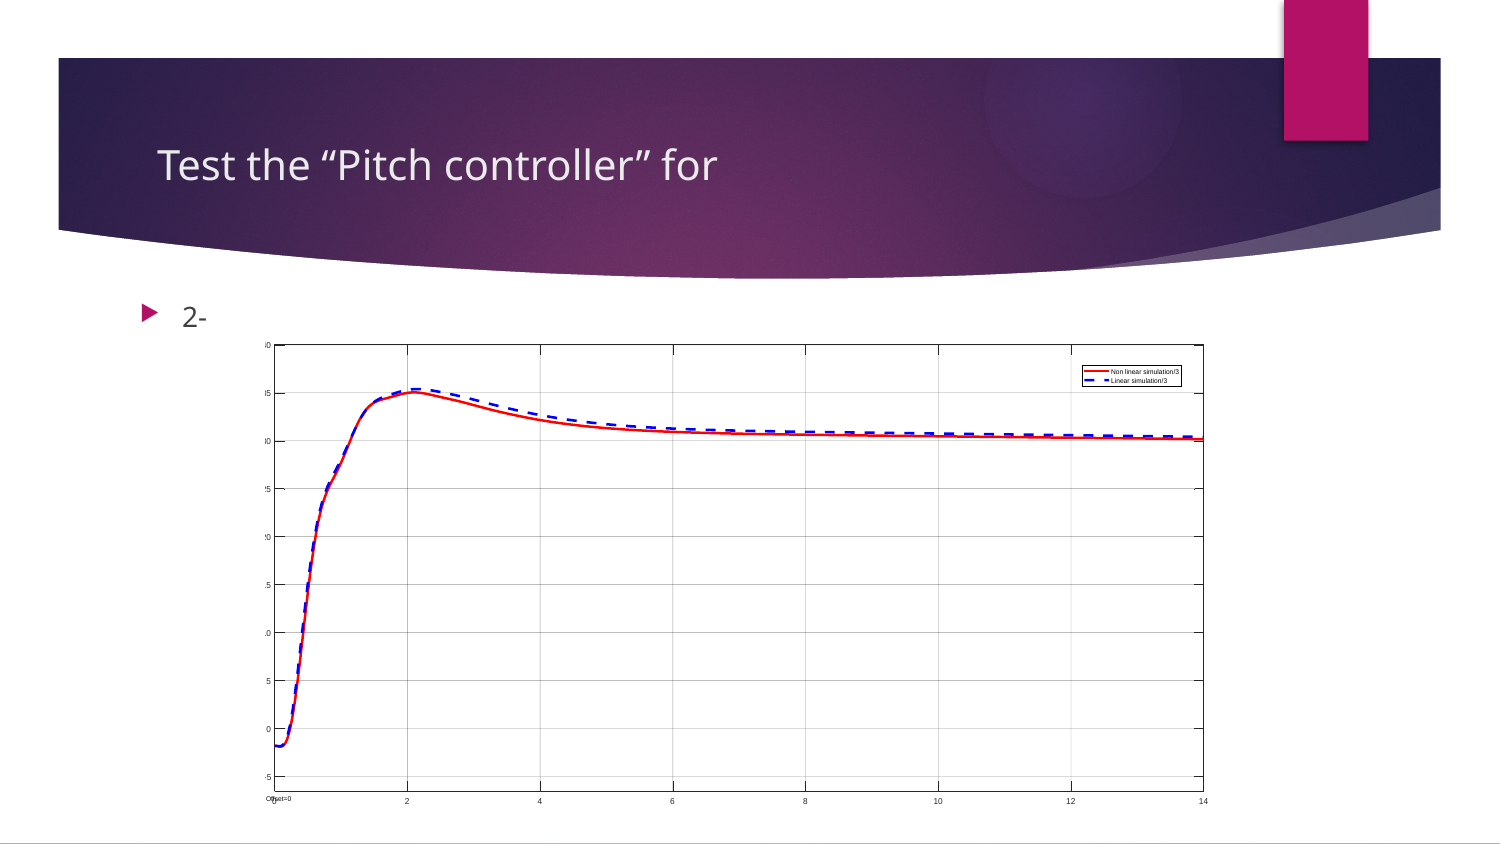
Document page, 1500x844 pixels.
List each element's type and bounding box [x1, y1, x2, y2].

picture [265, 338, 1211, 804]
